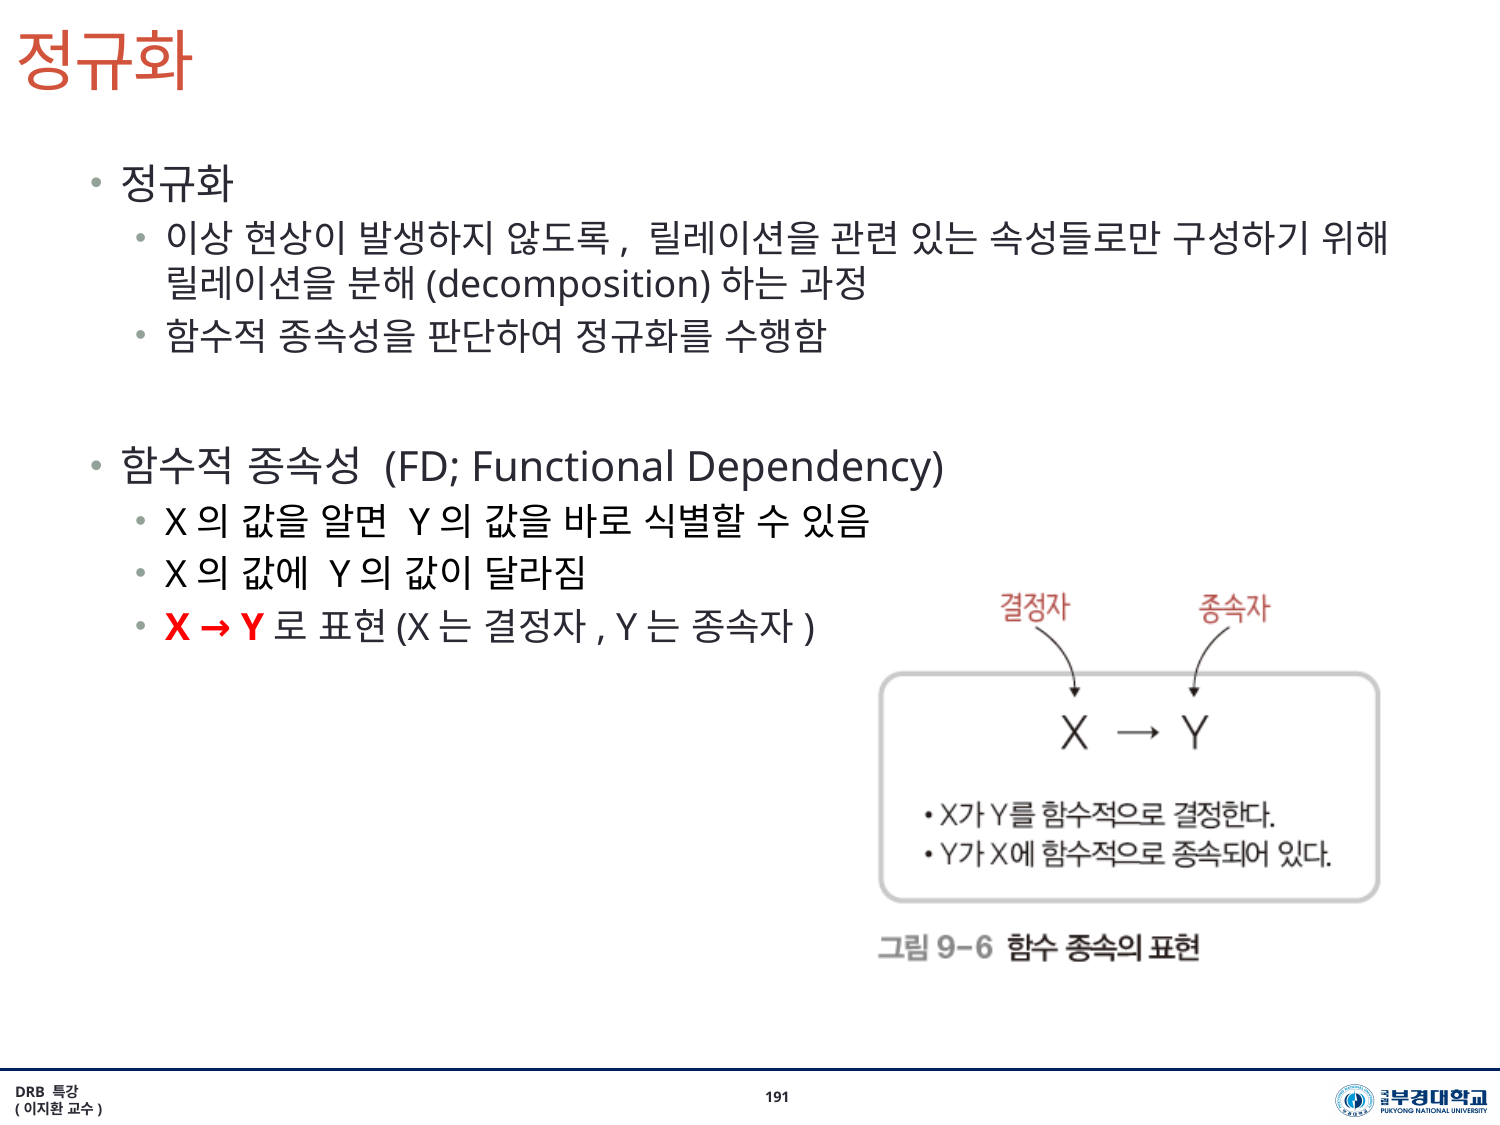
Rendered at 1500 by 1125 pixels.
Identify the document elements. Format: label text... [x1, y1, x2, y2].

picture [868, 573, 1415, 976]
slide_number DRB 특강 (이지환 교수) [0, 1082, 303, 1118]
title 정규화 [0, 1, 1500, 116]
picture [1330, 1079, 1495, 1121]
list 정규화 이상 현상이 발생하지 않도록, 릴레이션을 관련 있는 속성들로만 구성하기 위해 릴레이션을 분해(decomposition)하는 과정 함수적 종속성을 판단하여 정규화를 수행함 함수적 종속성 (FD; Functional Dependency) X의 값을 알면 Y의 값을 바로 식별할 수 있음 X의 값에 Y의 값이 달라짐 X → Y로 표현(X는 결정자, Y는 종속자) [75, 149, 1425, 1033]
